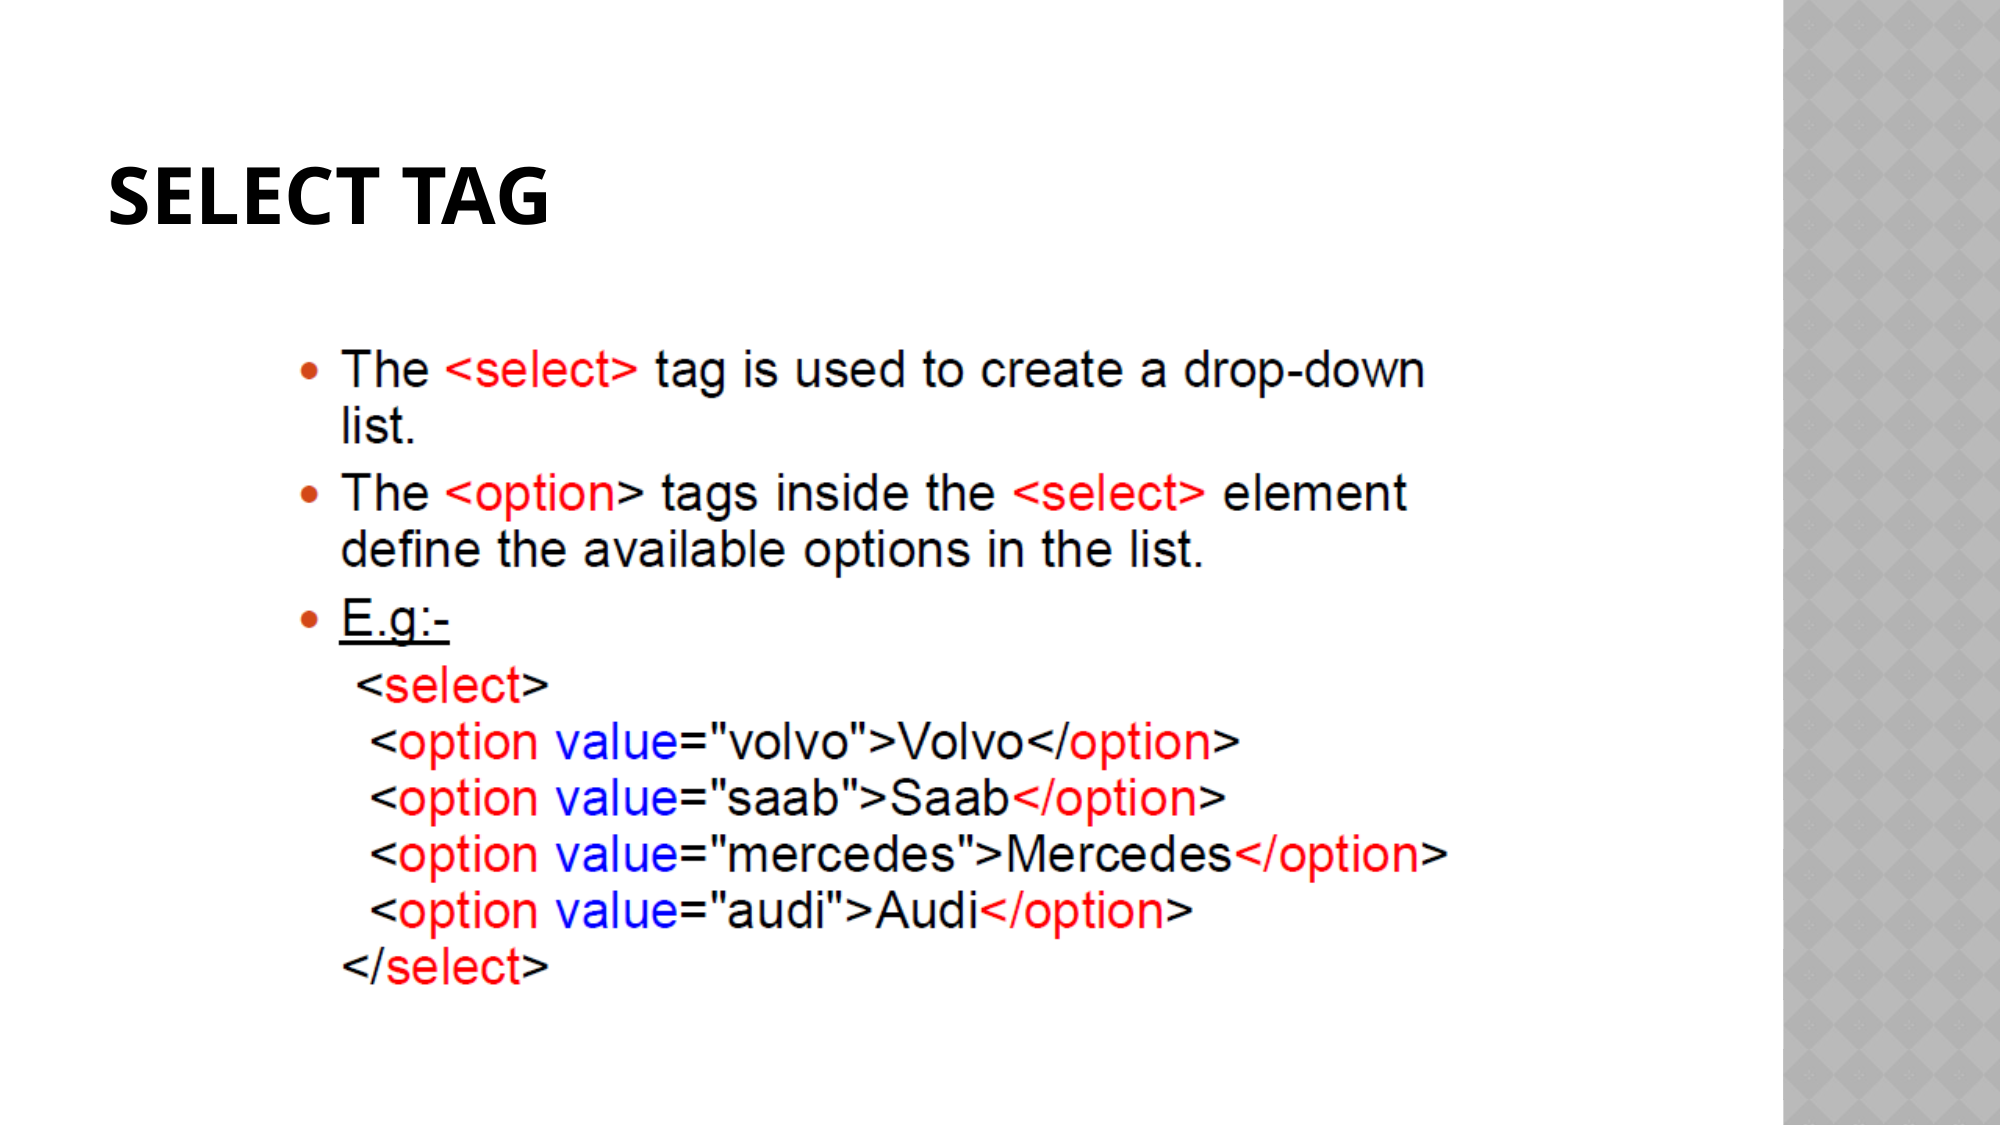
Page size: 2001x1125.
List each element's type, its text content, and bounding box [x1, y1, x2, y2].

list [250, 316, 1513, 1006]
title Select Tag [99, 52, 1684, 240]
